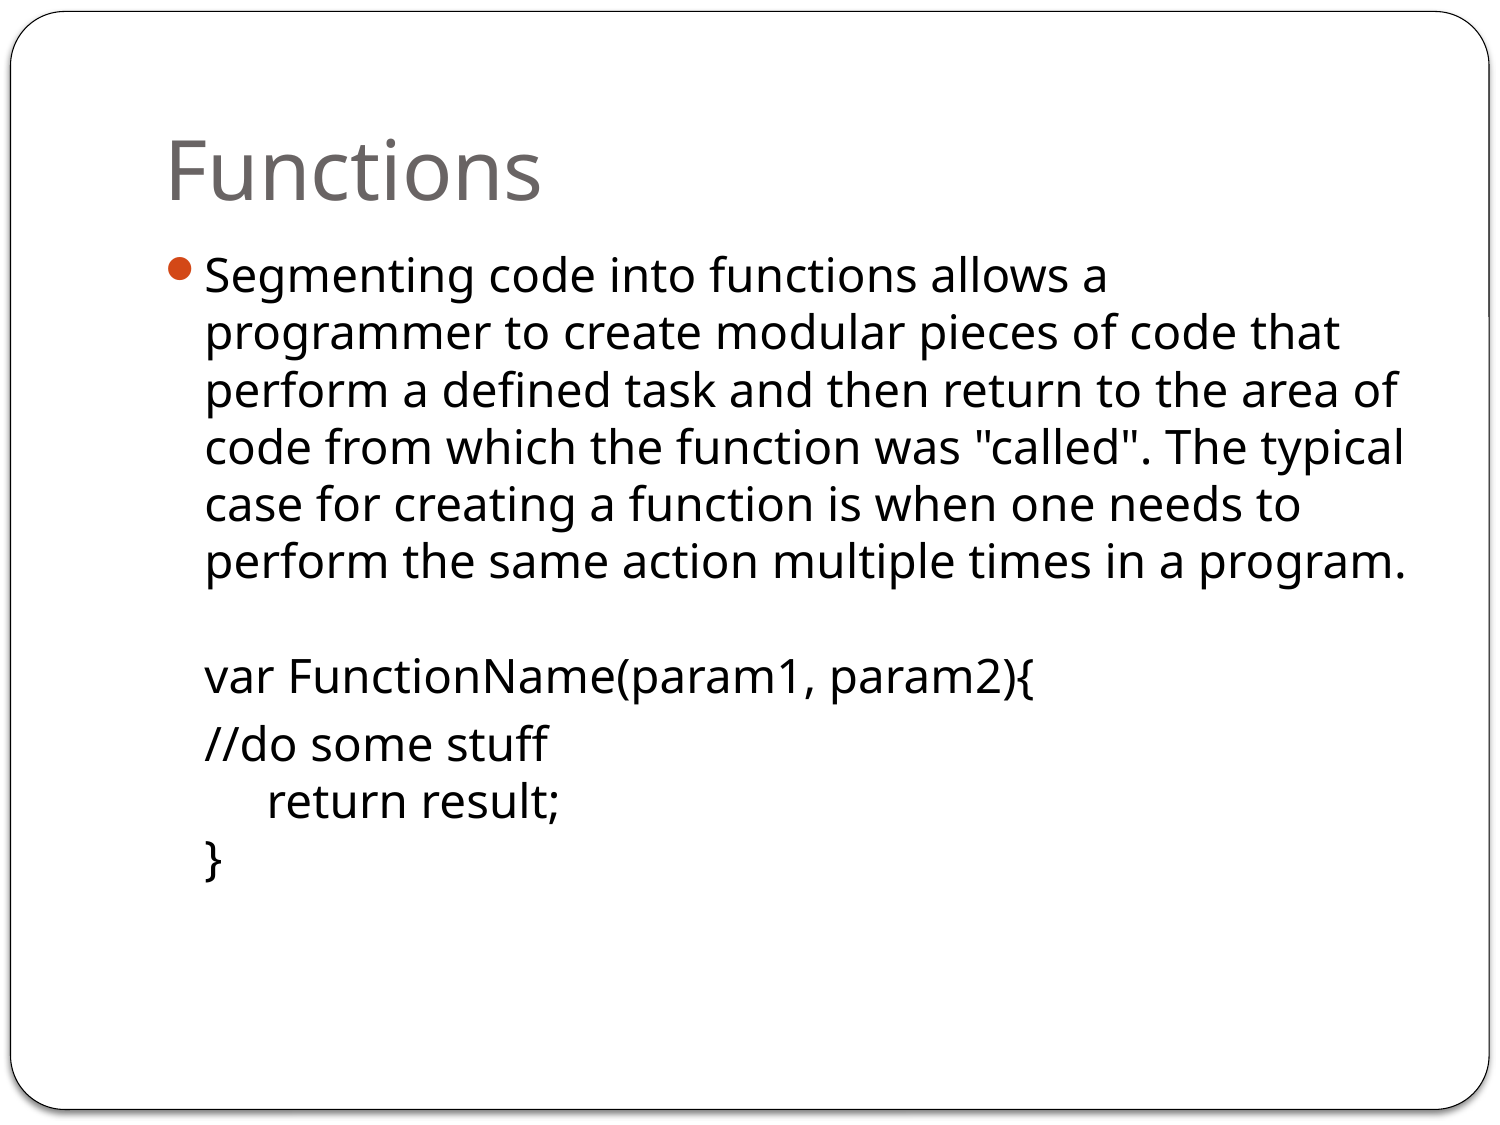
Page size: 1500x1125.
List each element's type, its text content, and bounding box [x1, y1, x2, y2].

title Functions [150, 45, 1425, 233]
list Segmenting code into functions allows a programmer to create modular pieces of code that perform a defined task and then return to the area of code from which the function was "called". The typical case for creating a function is when one needs to perform the same action multiple times in a program. var FunctionName(param1, param2){ //do some stuff return result; } [150, 237, 1425, 988]
